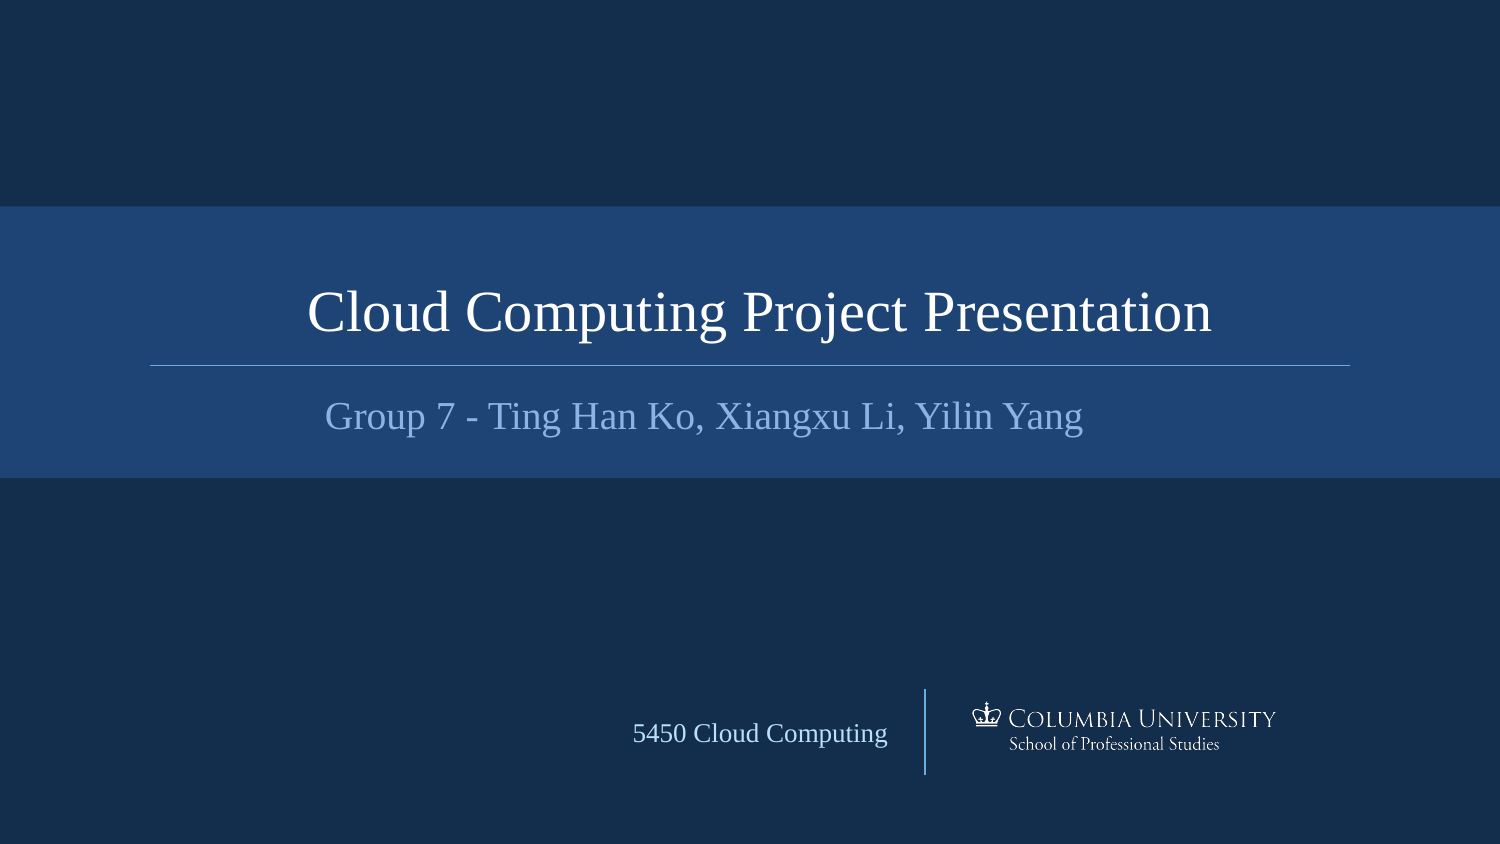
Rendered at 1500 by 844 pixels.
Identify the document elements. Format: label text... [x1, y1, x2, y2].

text_box Cloud Computing Project Presentation [292, 257, 1236, 358]
picture [962, 693, 1287, 762]
text_box Group 7 - Ting Han Ko, Xiangxu Li, Yilin Yang [309, 374, 1458, 453]
text_box 5450 Cloud Computing [617, 700, 951, 763]
